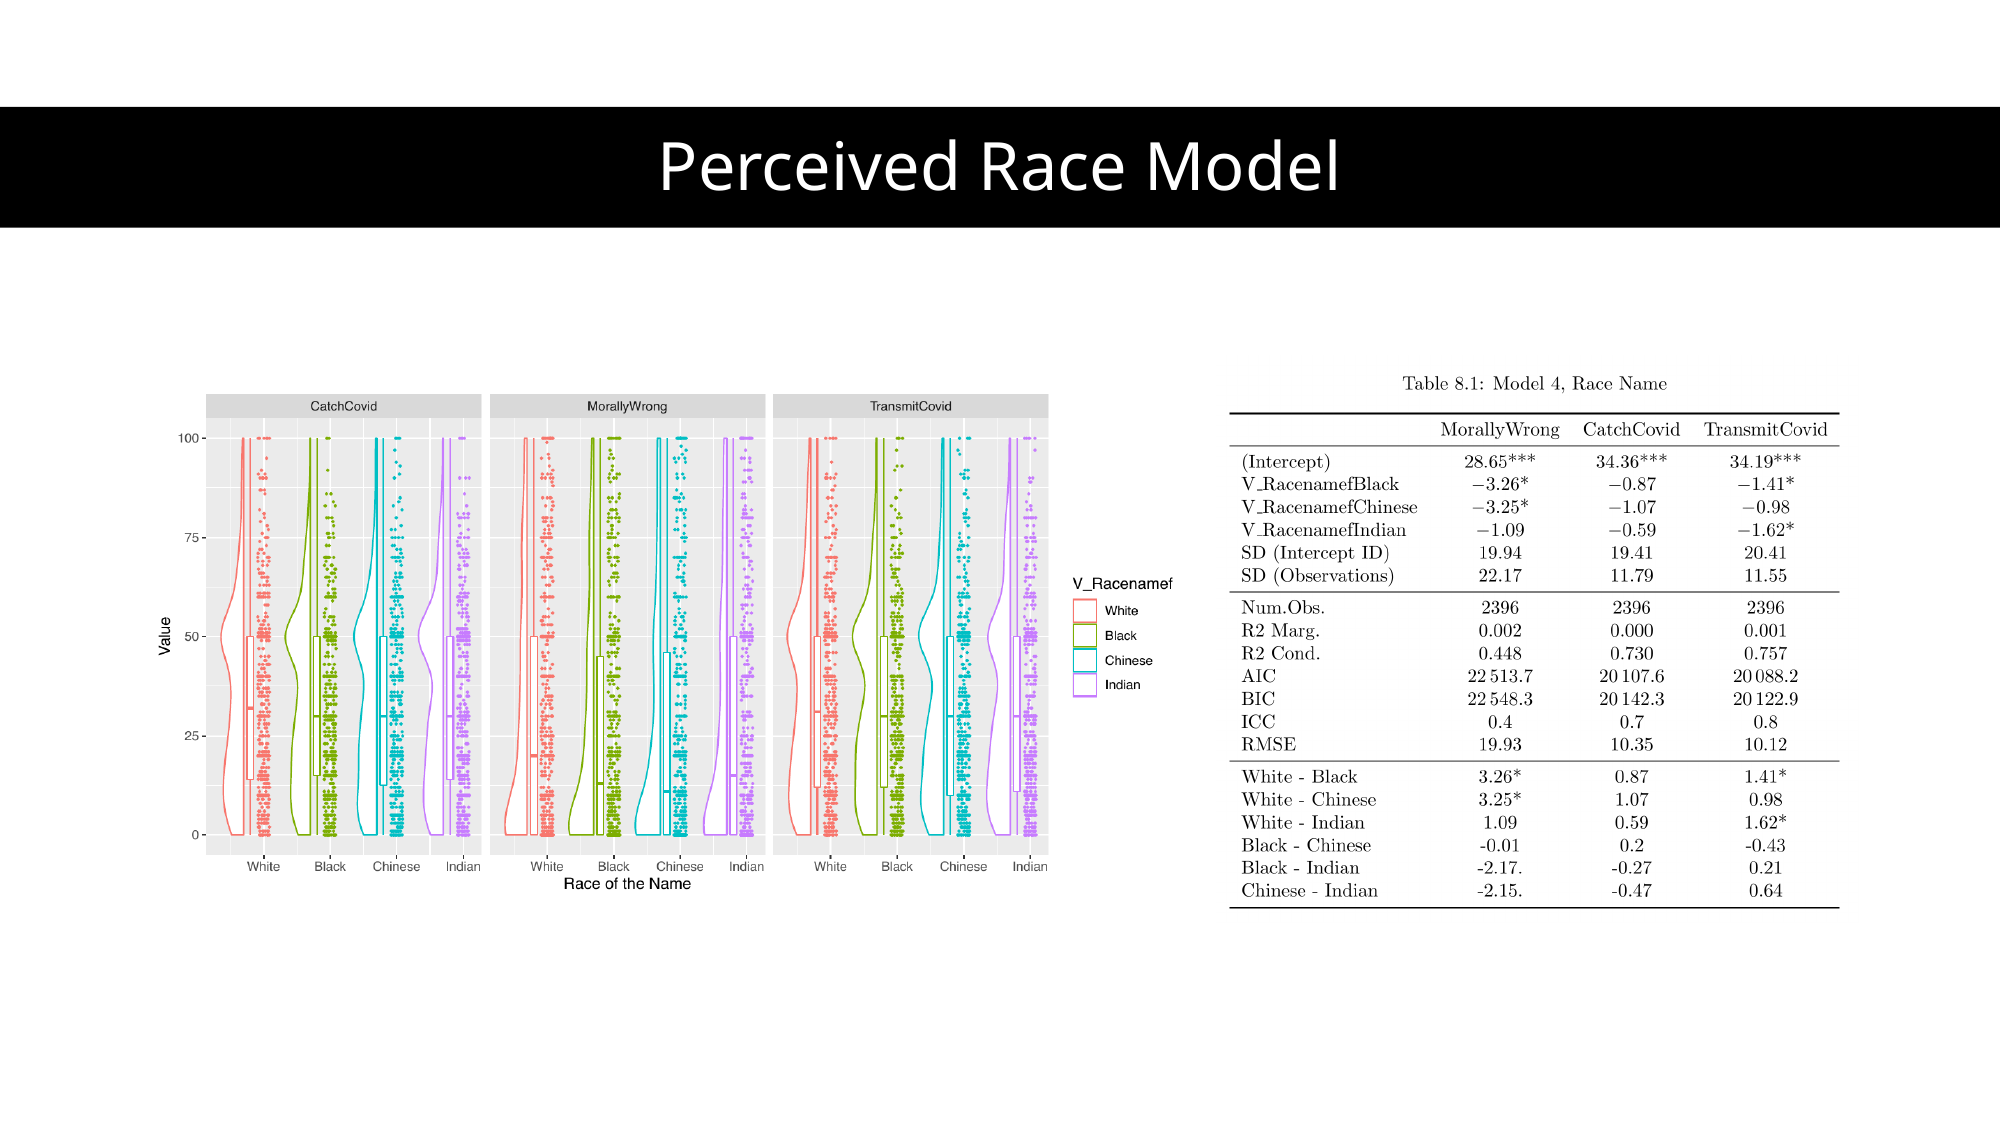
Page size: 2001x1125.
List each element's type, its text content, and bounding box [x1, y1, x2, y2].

title Perceived Race Model [137, 110, 1863, 228]
picture [1216, 355, 1859, 923]
picture [141, 355, 1205, 923]
text_box [0, 106, 2000, 229]
